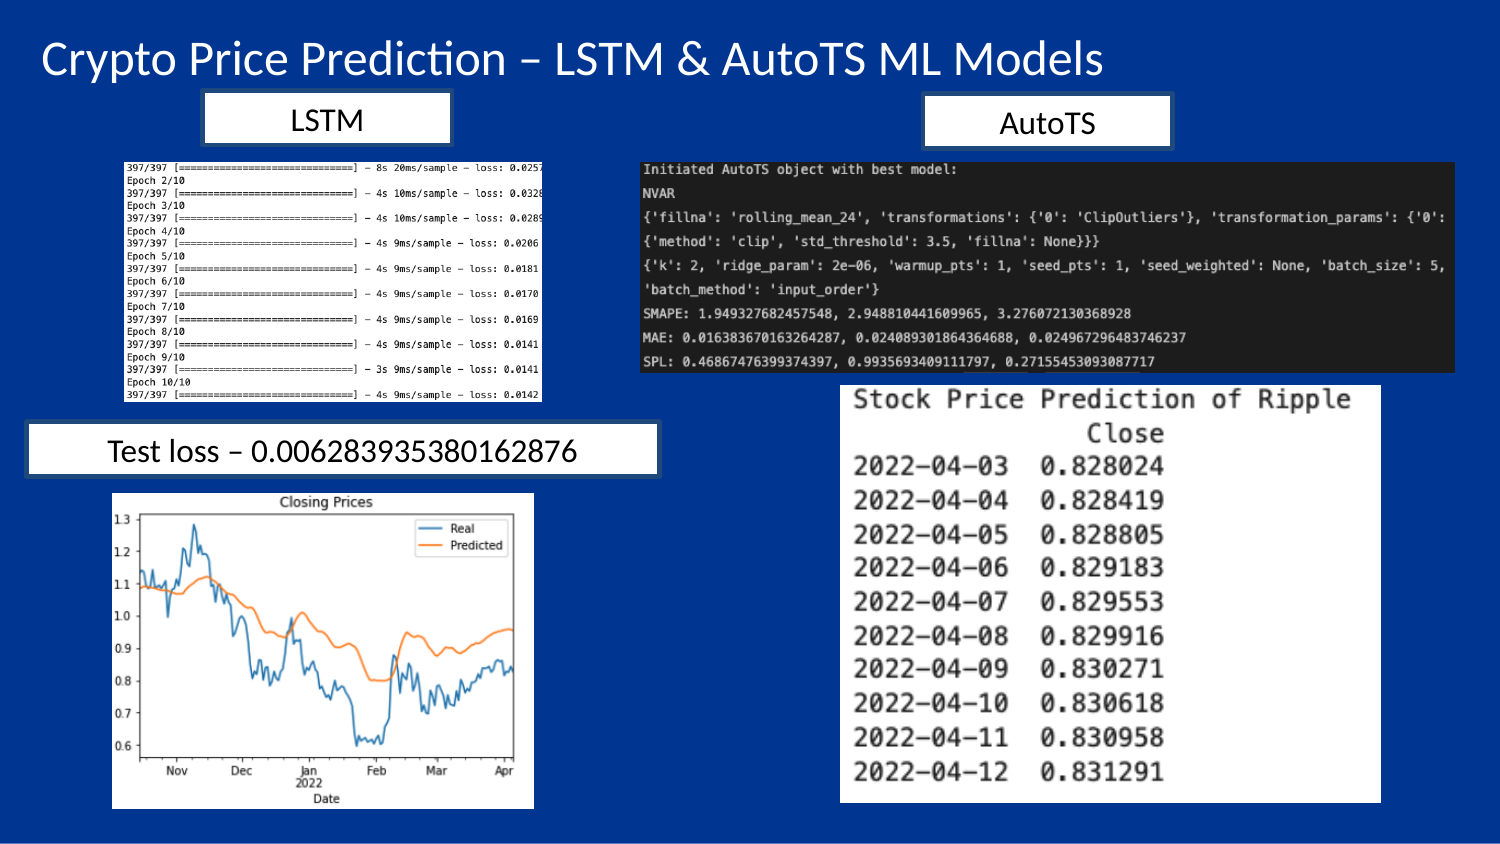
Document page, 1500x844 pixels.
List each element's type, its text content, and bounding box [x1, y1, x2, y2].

text_box Test loss – 0.006283935380162876 [26, 421, 660, 477]
text_box AutoTS [922, 93, 1173, 149]
text_box Crypto Price Prediction – LSTM & AutoTS ML Models [26, 17, 1474, 93]
picture [111, 493, 535, 809]
picture [124, 161, 542, 402]
picture [640, 161, 1455, 373]
picture [840, 384, 1381, 803]
text_box LSTM [202, 90, 453, 146]
